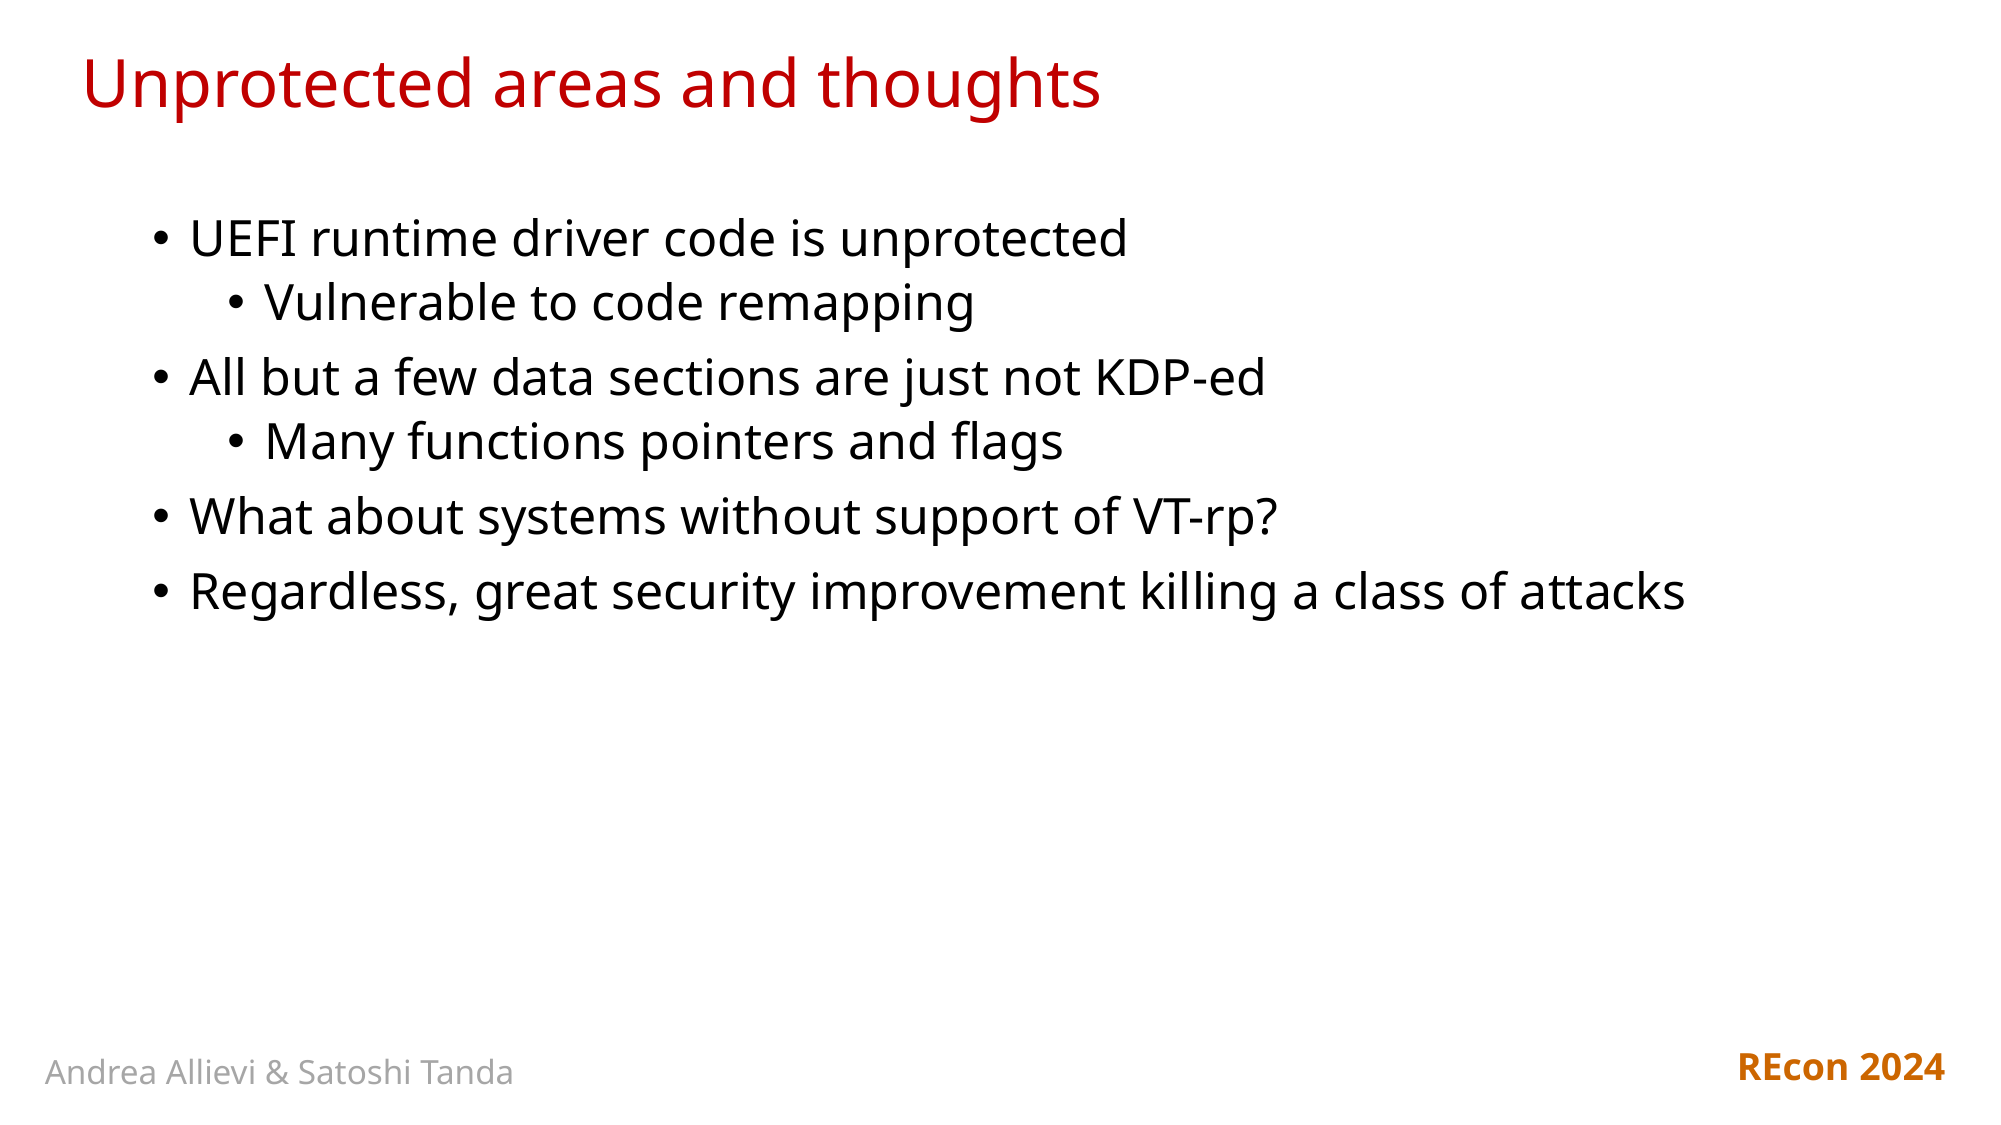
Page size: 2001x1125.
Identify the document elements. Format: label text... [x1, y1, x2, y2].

list UEFI runtime driver code is unprotected Vulnerable to code remapping All but a few data sections are just not KDP-ed Many functions pointers and flags What about systems without support of VT-rp? Regardless, great security improvement killing a class of attacks [137, 205, 1863, 920]
text_box Unprotected areas and thoughts [66, 27, 1792, 144]
